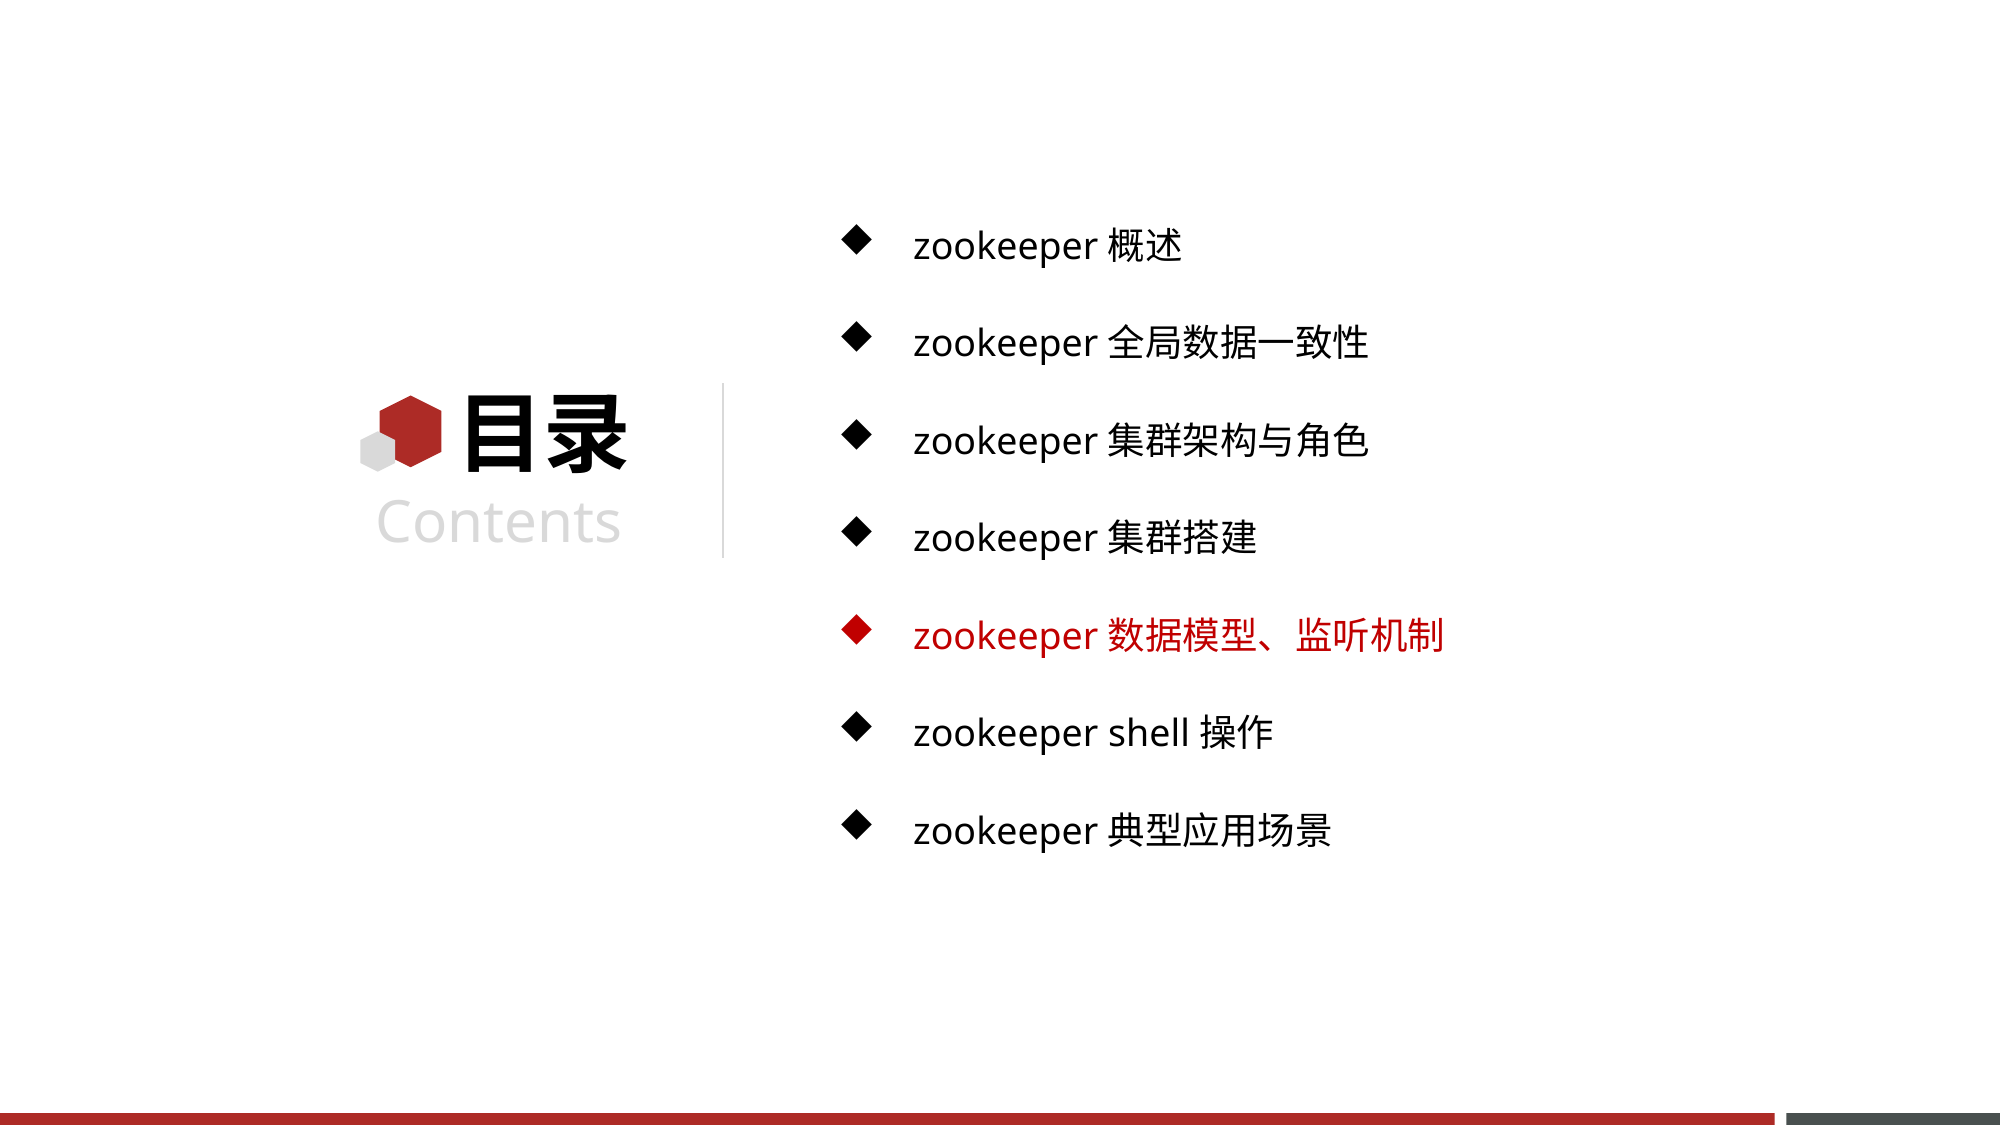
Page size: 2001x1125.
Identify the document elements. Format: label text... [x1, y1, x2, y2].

list zookeeper概述 zookeeper全局数据一致性 zookeeper集群架构与角色 zookeeper集群搭建 zookeeper数据模型、监听机制 zookeeper shell操作 zookeeper典型应用场景 [823, 165, 1804, 864]
